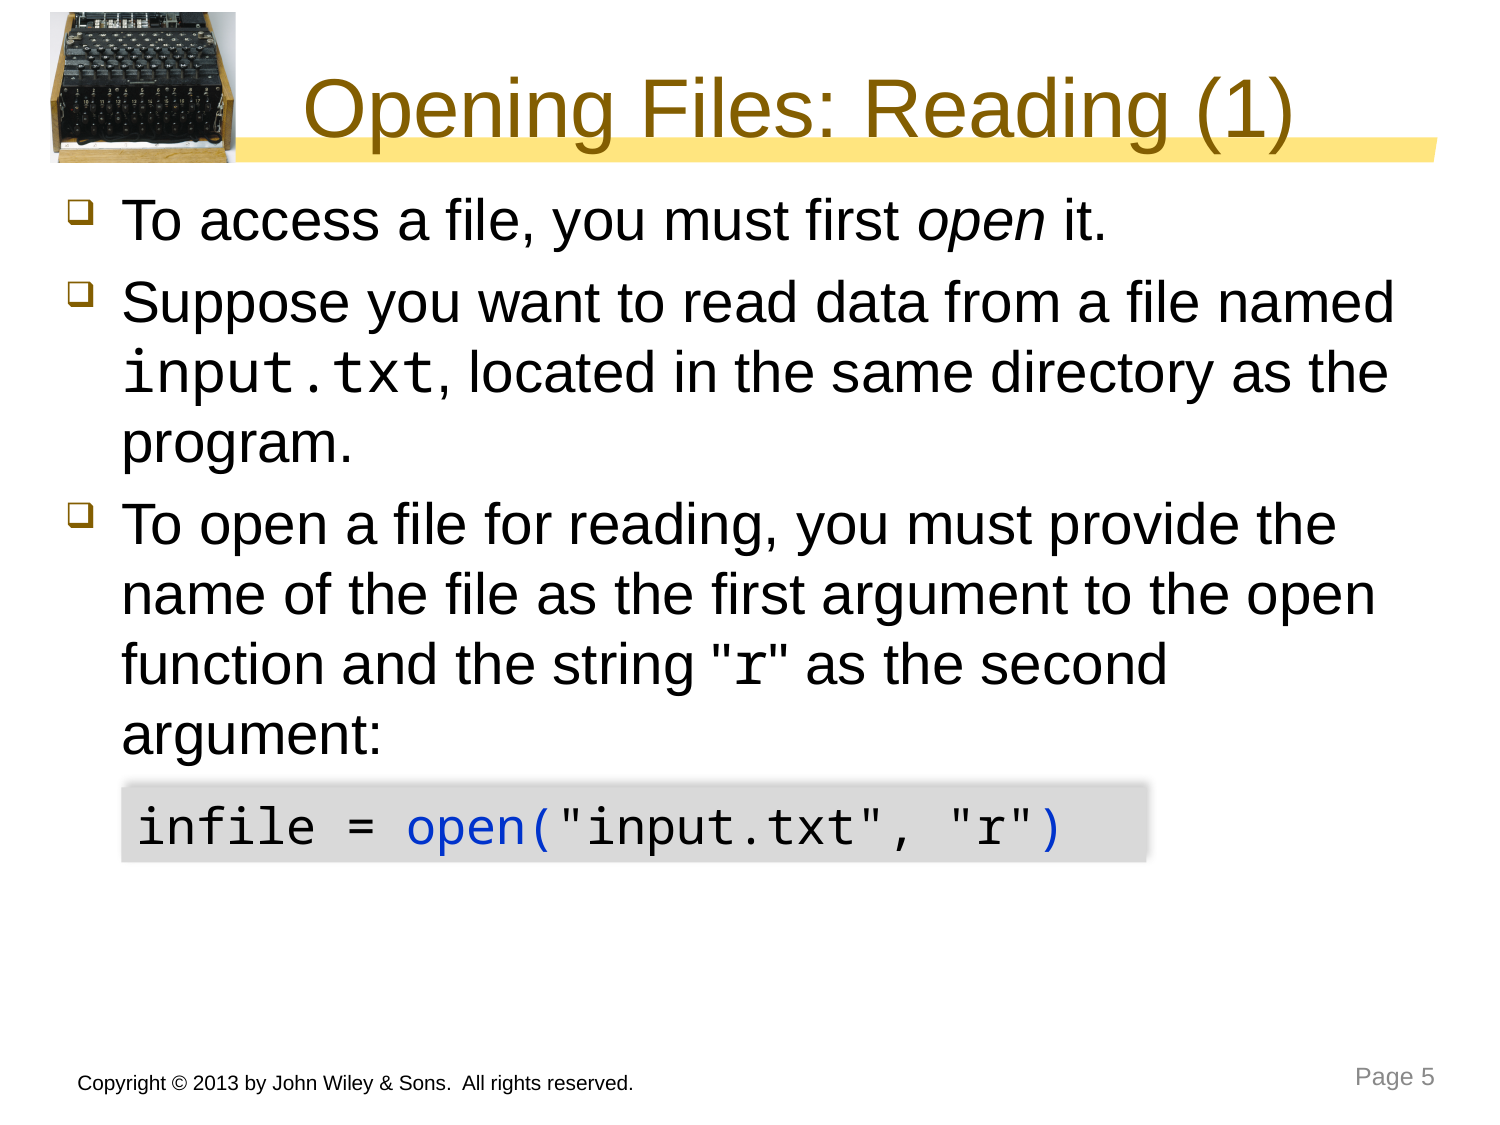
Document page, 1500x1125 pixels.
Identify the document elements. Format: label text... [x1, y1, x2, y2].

footer Copyright © 2013 by John Wiley & Sons. All rights reserved. [62, 1037, 726, 1104]
text_box infile = open("input.txt", "r") [121, 787, 1147, 863]
list To access a file, you must first open it. Suppose you want to read data from a file named input.txt, located in the same directory as the program. To open a file for reading, you must provide the name of the file as the first argument to the open function and the string "r" as the second argument: [49, 174, 1438, 1063]
title Opening Files: Reading (1) [287, 44, 1451, 163]
slide_number Page 5 [1187, 1050, 1450, 1100]
